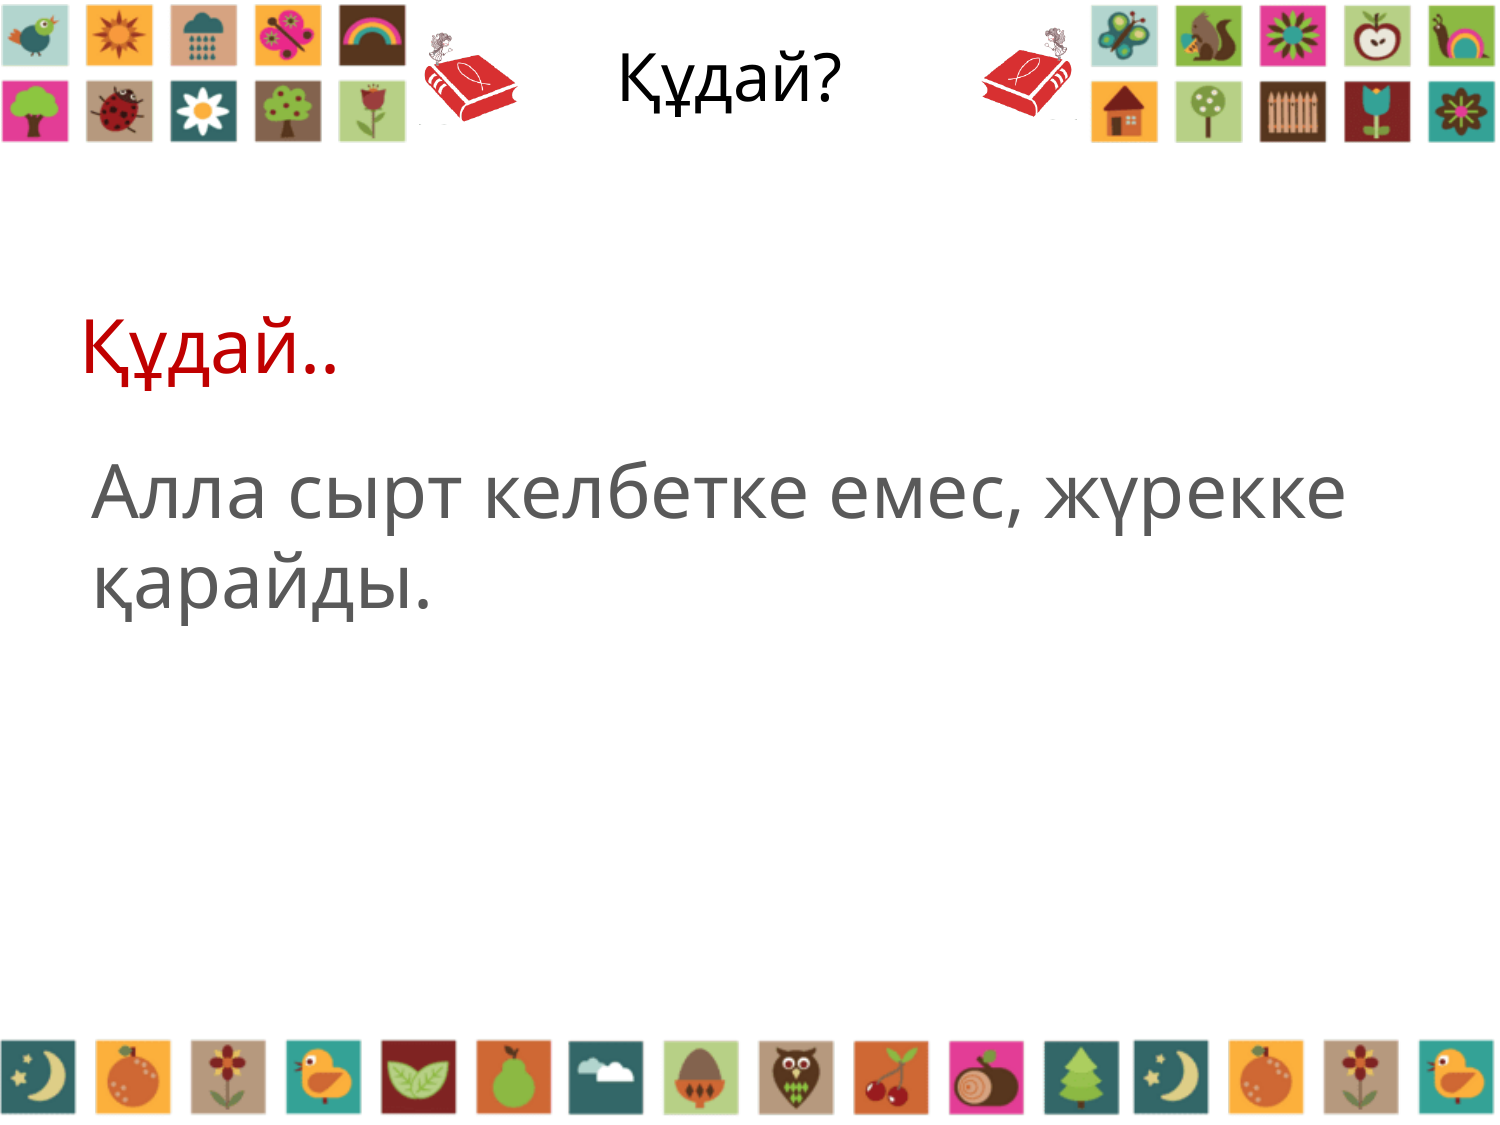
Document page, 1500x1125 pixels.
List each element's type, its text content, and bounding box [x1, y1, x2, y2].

text_box Құдай.. [64, 290, 1412, 396]
text_box Алла сырт келбетке емес, жүрекке қарайды. [76, 436, 1424, 632]
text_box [0, 1028, 1500, 1118]
picture [0, 3, 550, 150]
picture [950, 3, 1500, 150]
text_box Құдай? [553, 27, 946, 123]
